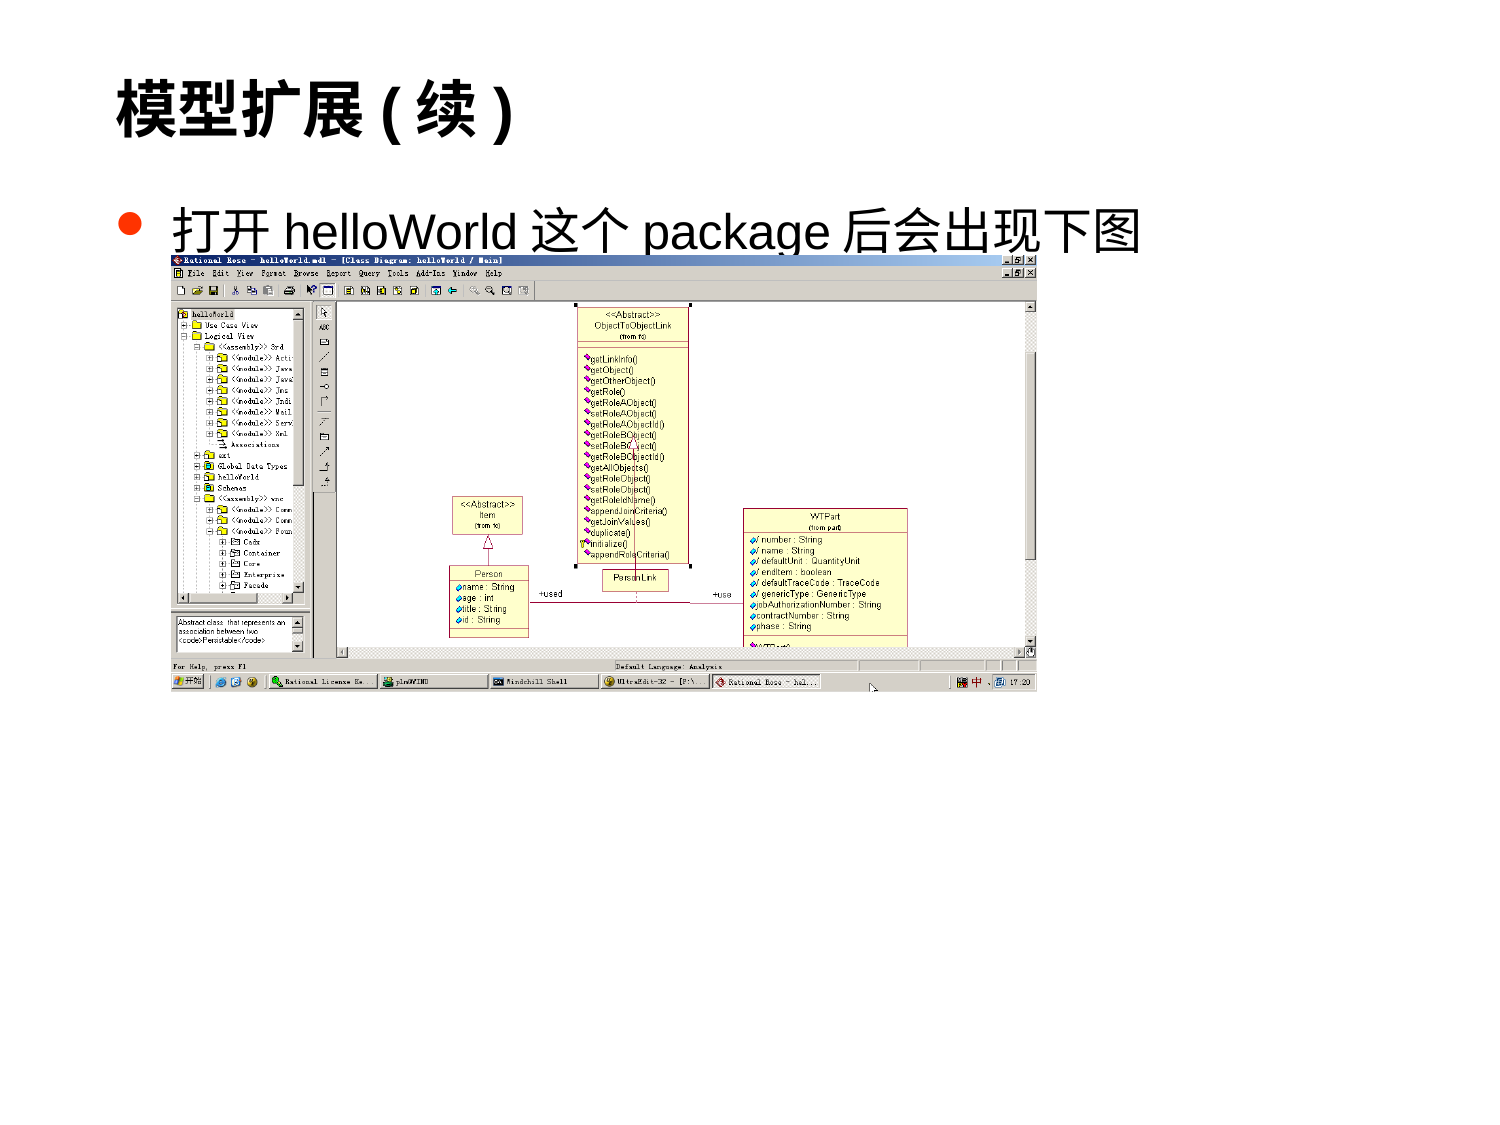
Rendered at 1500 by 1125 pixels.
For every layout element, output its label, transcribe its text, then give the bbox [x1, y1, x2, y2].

picture [170, 255, 1037, 693]
title 模型扩展(续) [100, 52, 1395, 154]
list 打开helloWorld这个package后会出现下图 [100, 191, 1403, 963]
